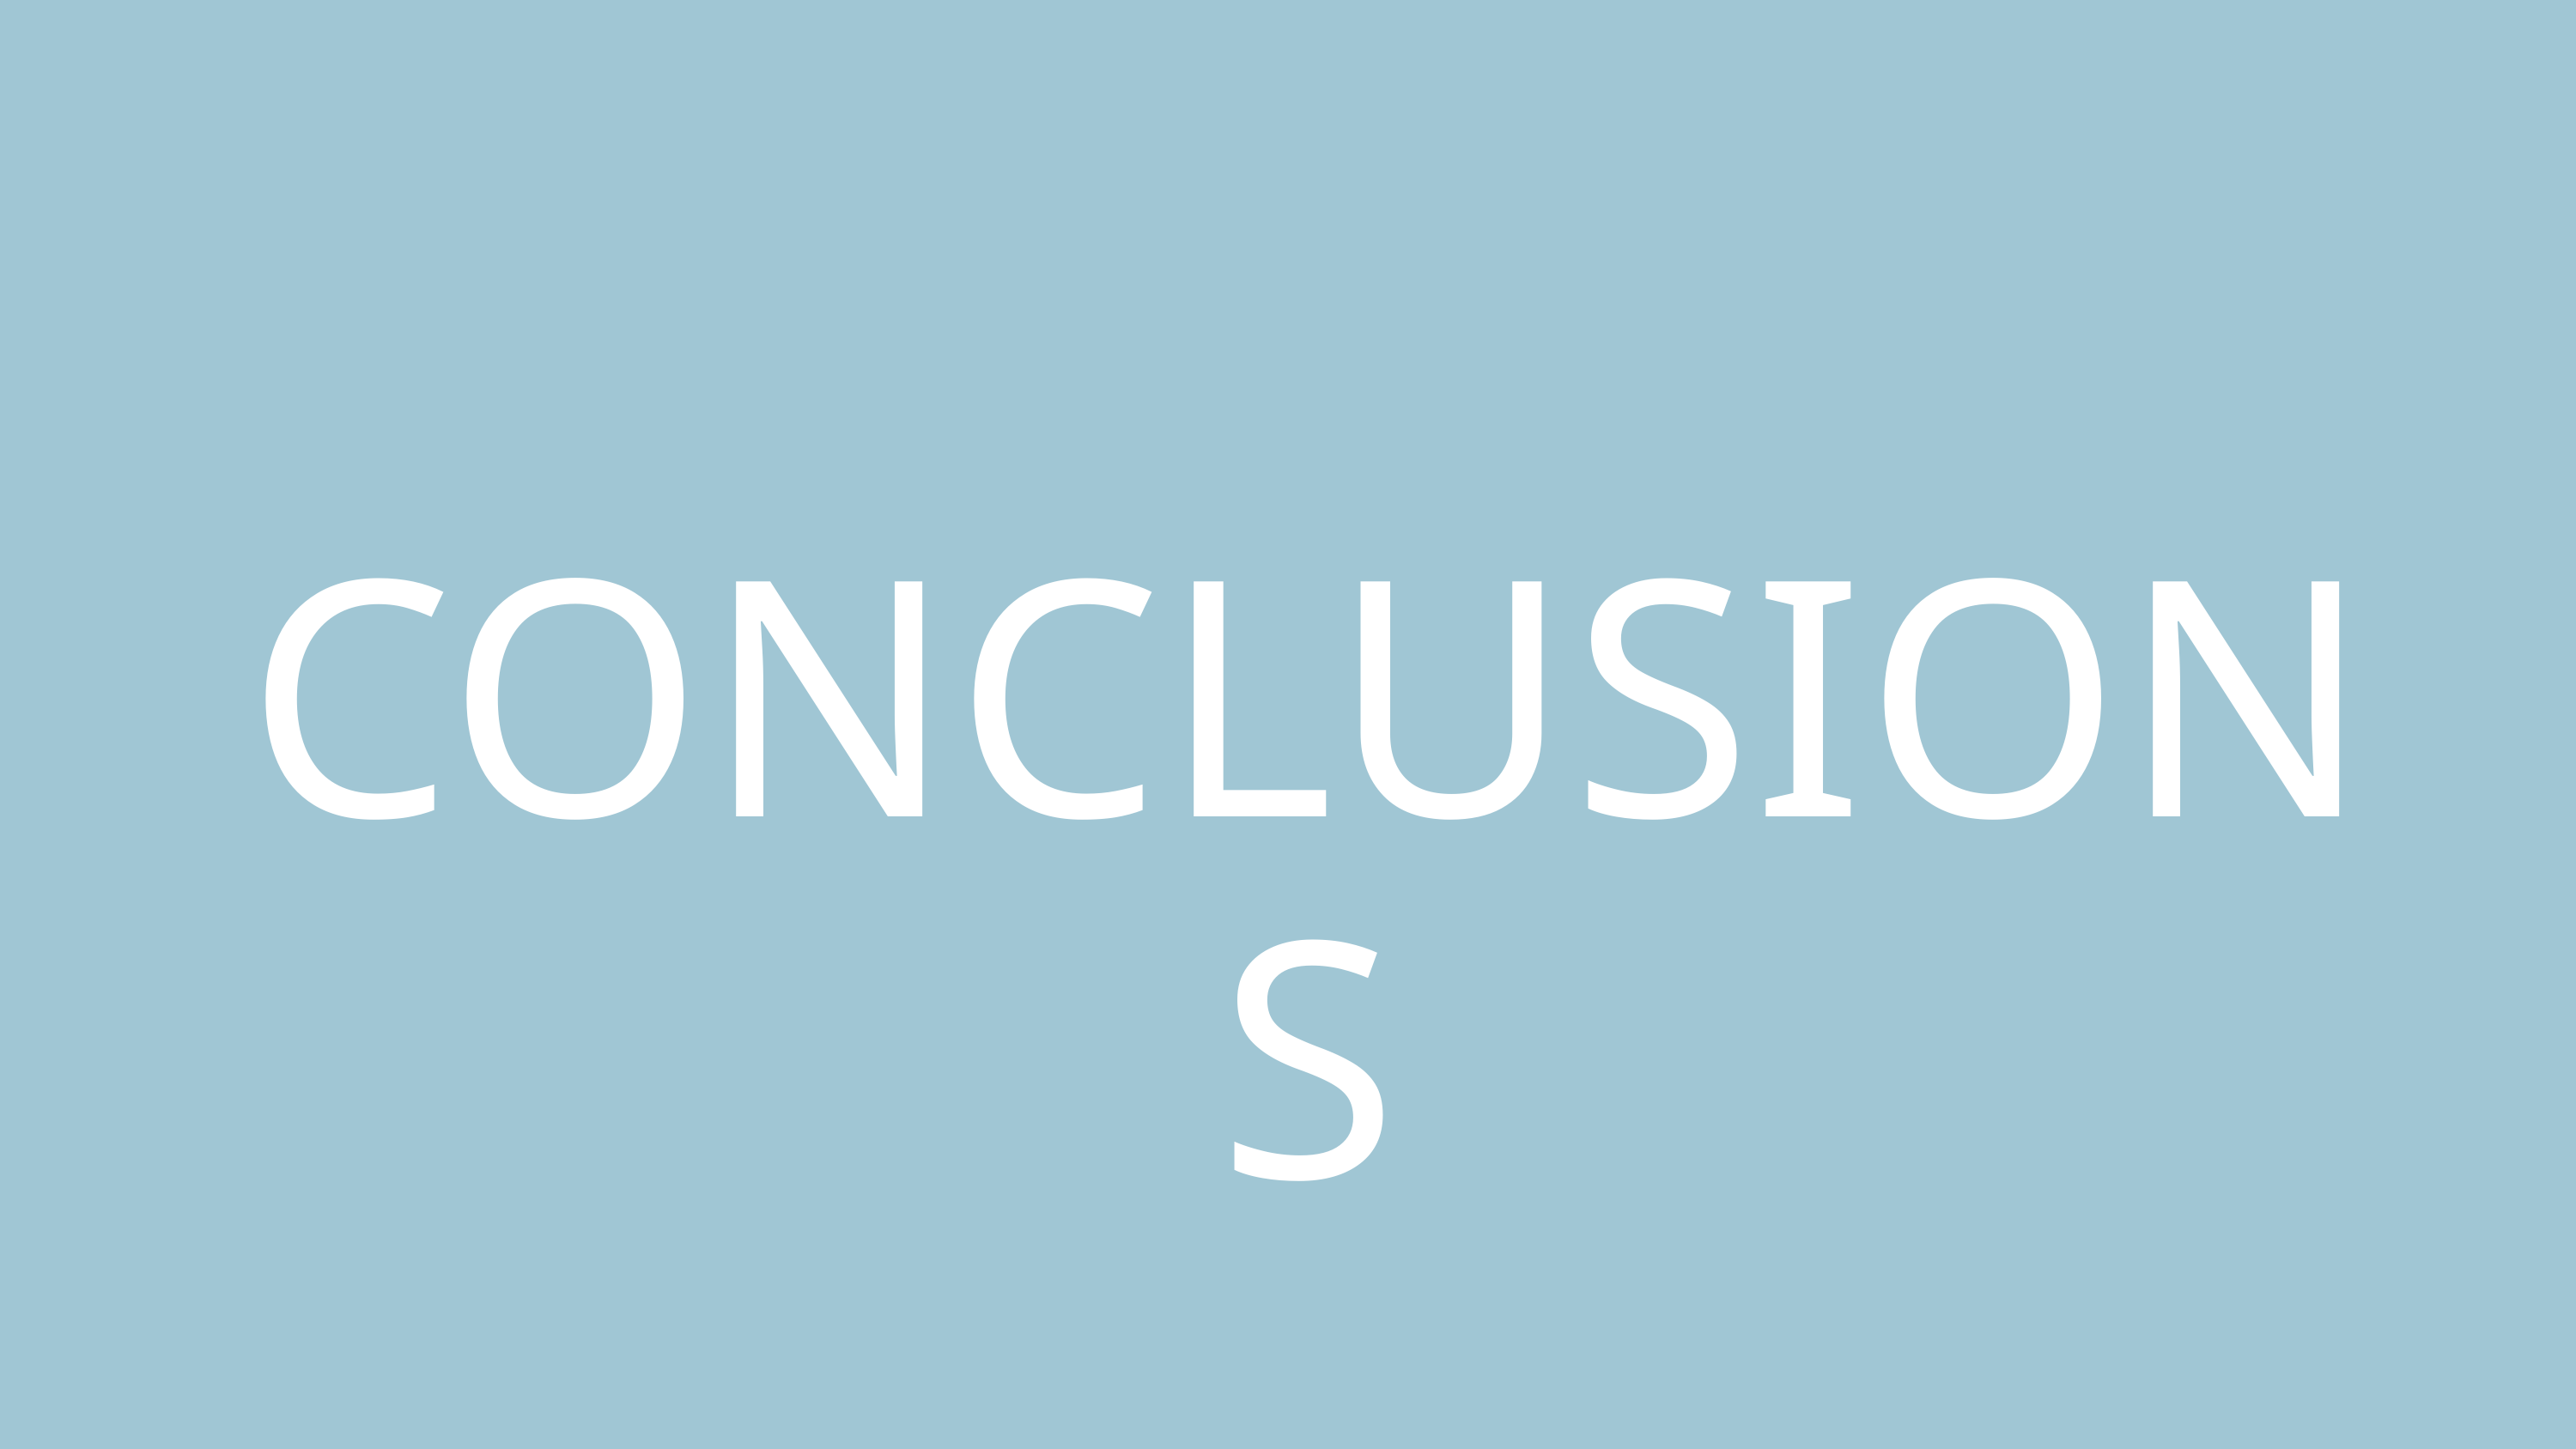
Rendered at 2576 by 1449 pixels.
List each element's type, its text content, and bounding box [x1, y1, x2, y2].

text_box CONCLUSIONS [244, 520, 2373, 1245]
